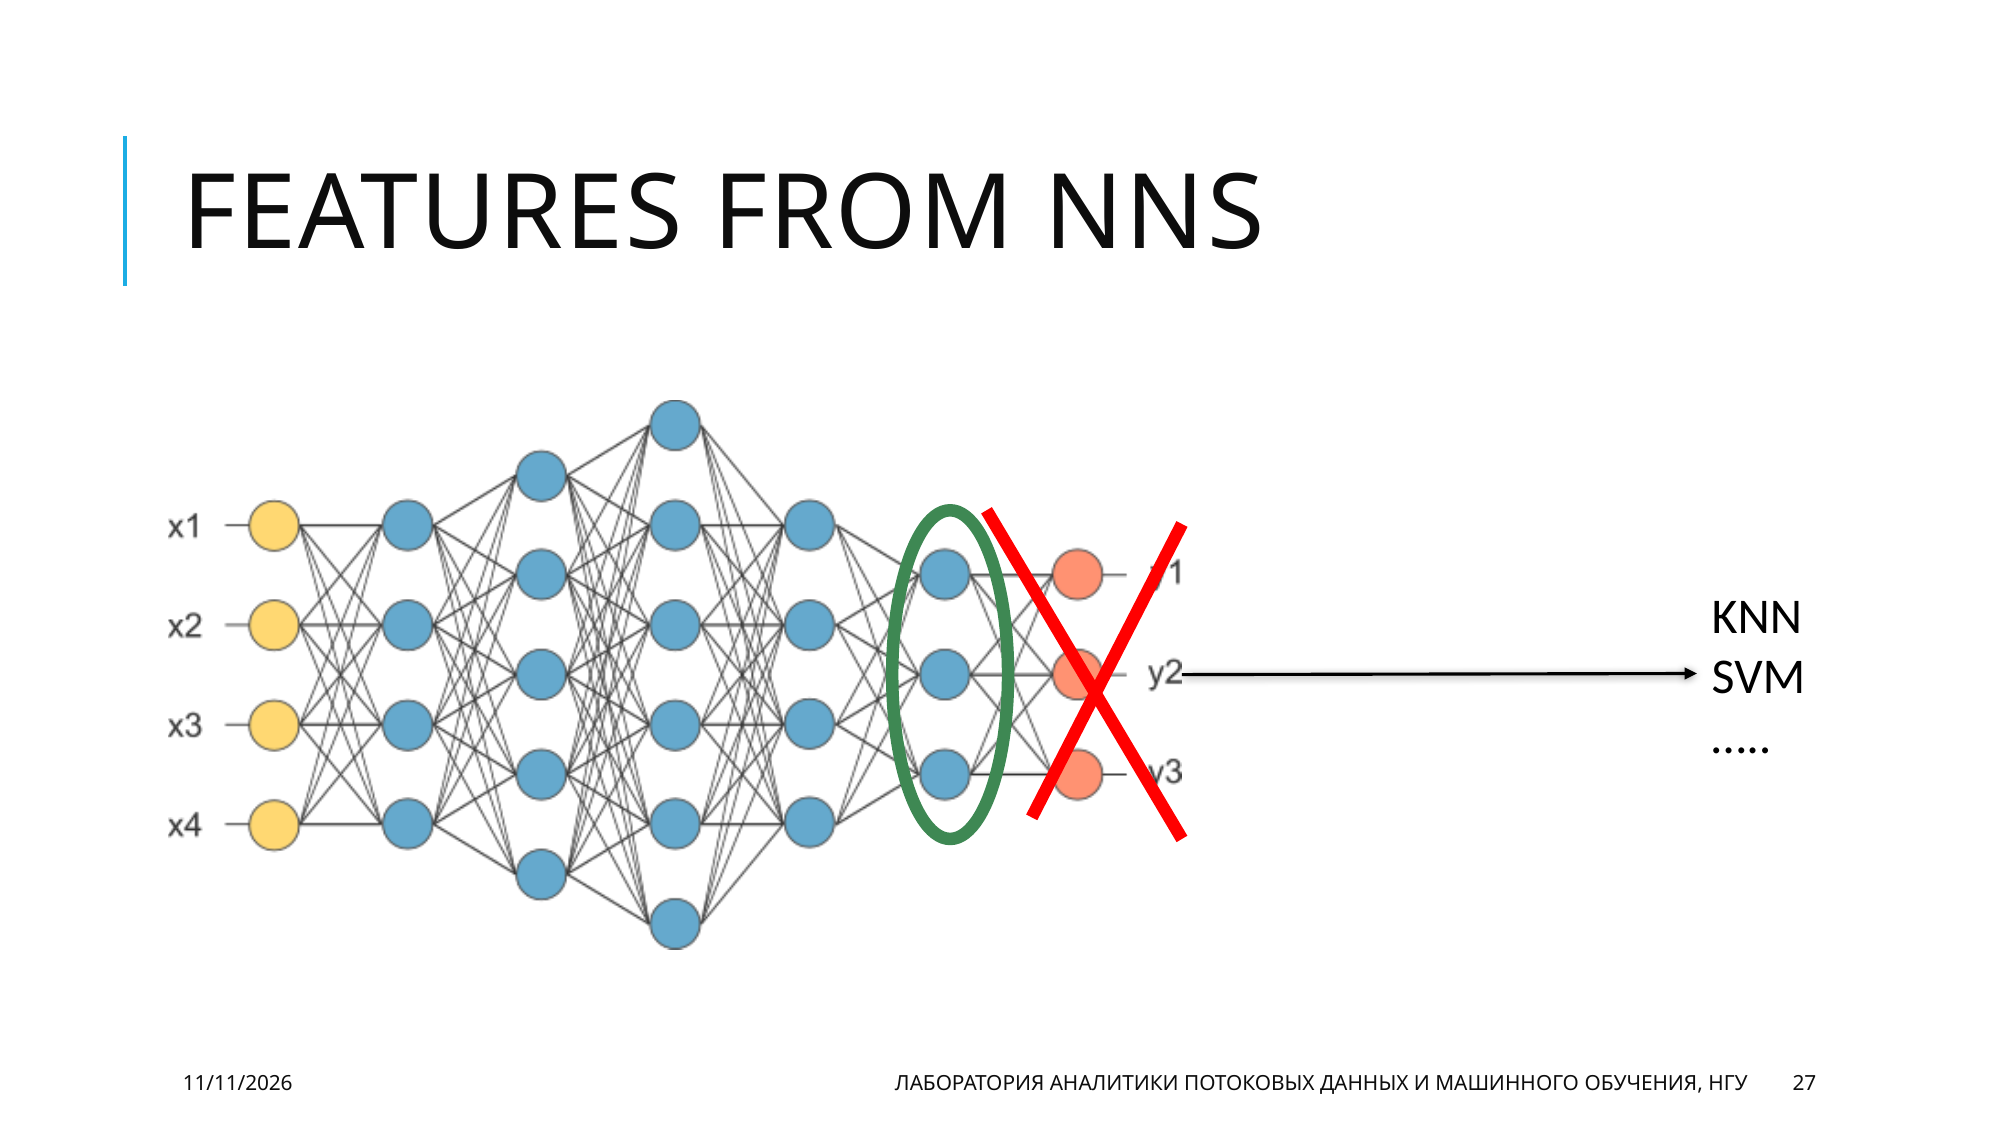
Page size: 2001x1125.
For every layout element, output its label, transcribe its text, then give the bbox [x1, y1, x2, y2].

text_box KNN SVM ….. [1696, 576, 1859, 771]
title Features from NNs [168, 96, 1763, 342]
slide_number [168, 1061, 522, 1107]
slide_number 27 [1777, 1061, 1938, 1107]
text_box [891, 510, 1183, 840]
footer Лаборатория аналитики потоковых данных и машинного обучения, НГУ [794, 1061, 1763, 1107]
picture [167, 399, 1183, 950]
